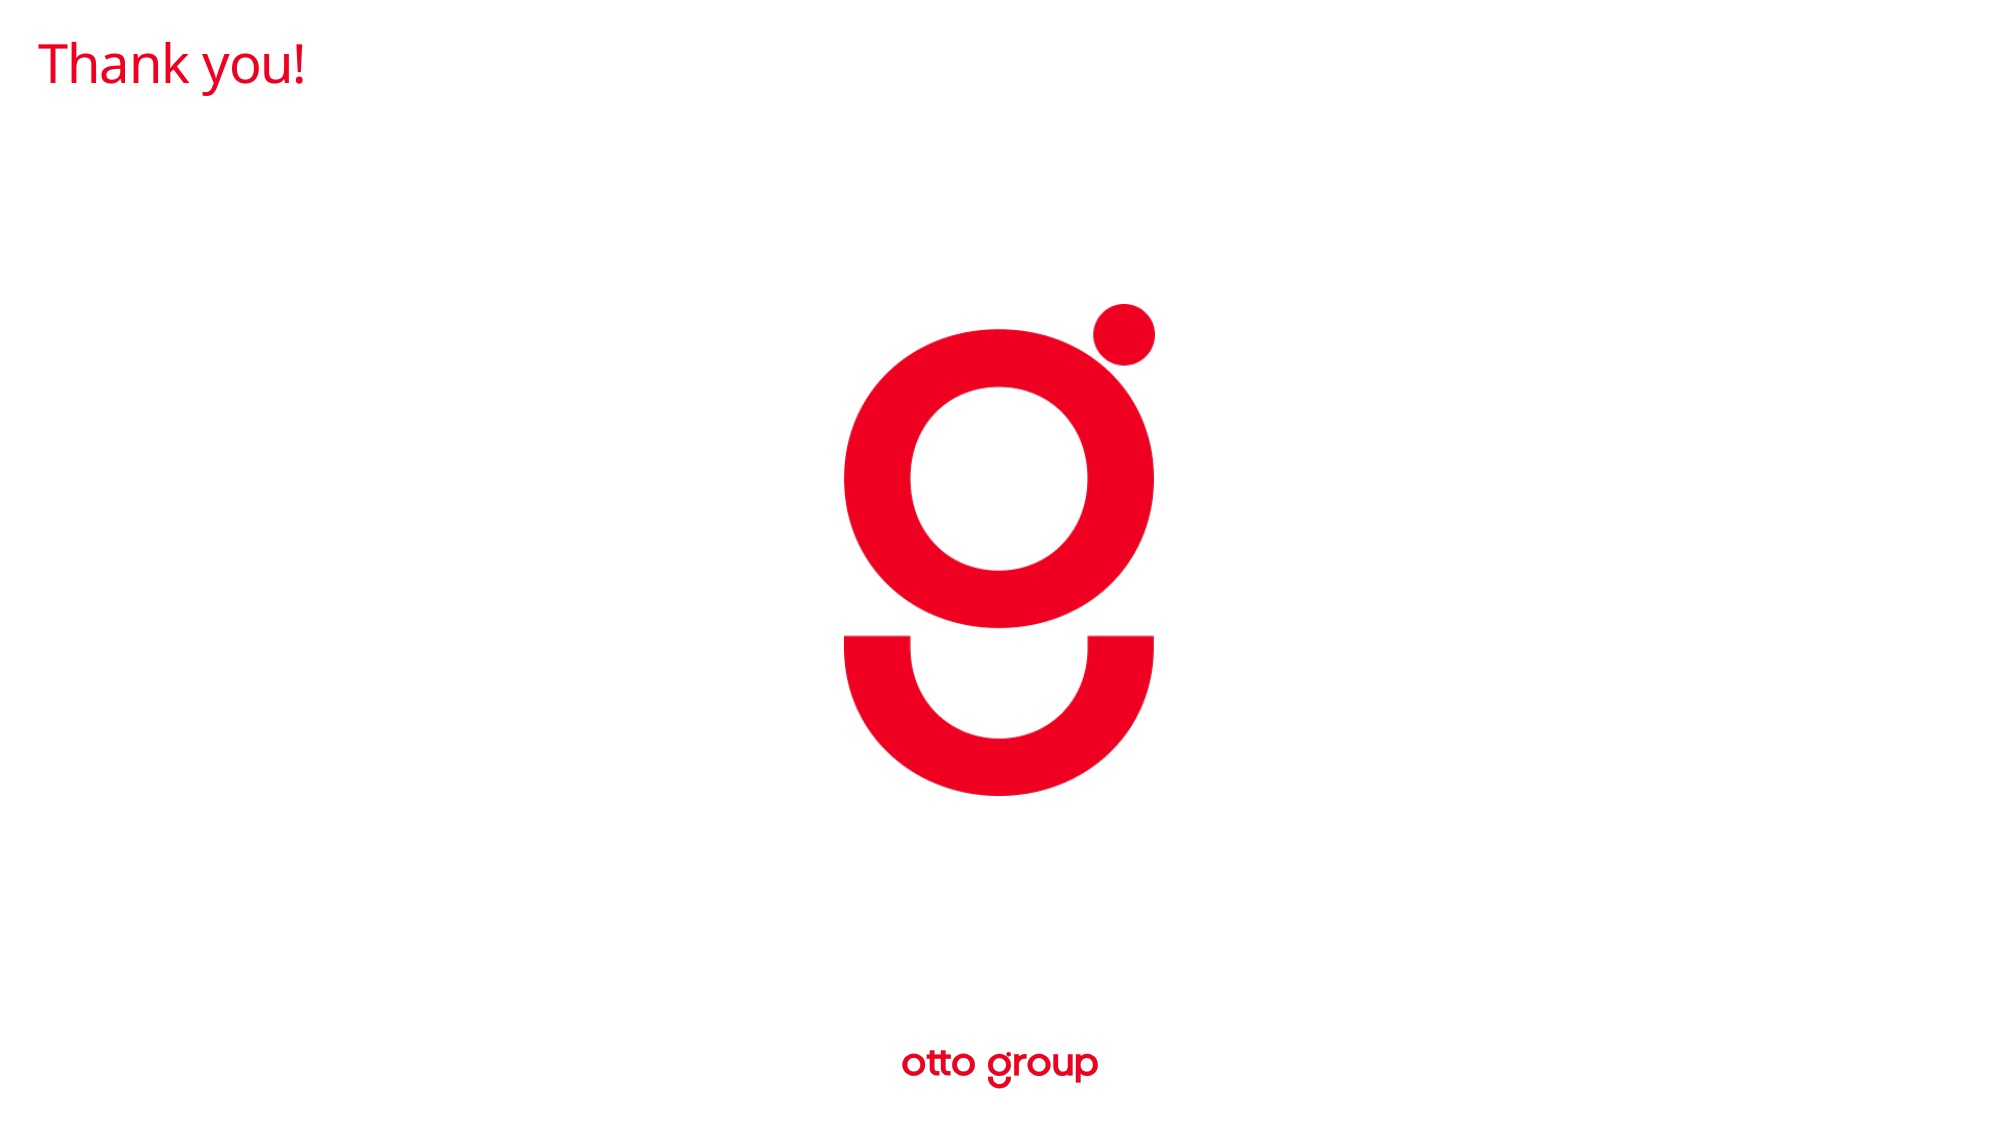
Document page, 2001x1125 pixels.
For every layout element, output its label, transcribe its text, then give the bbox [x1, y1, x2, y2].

picture [902, 1050, 1098, 1089]
picture [844, 304, 1156, 796]
title Thank you! [38, 36, 522, 339]
